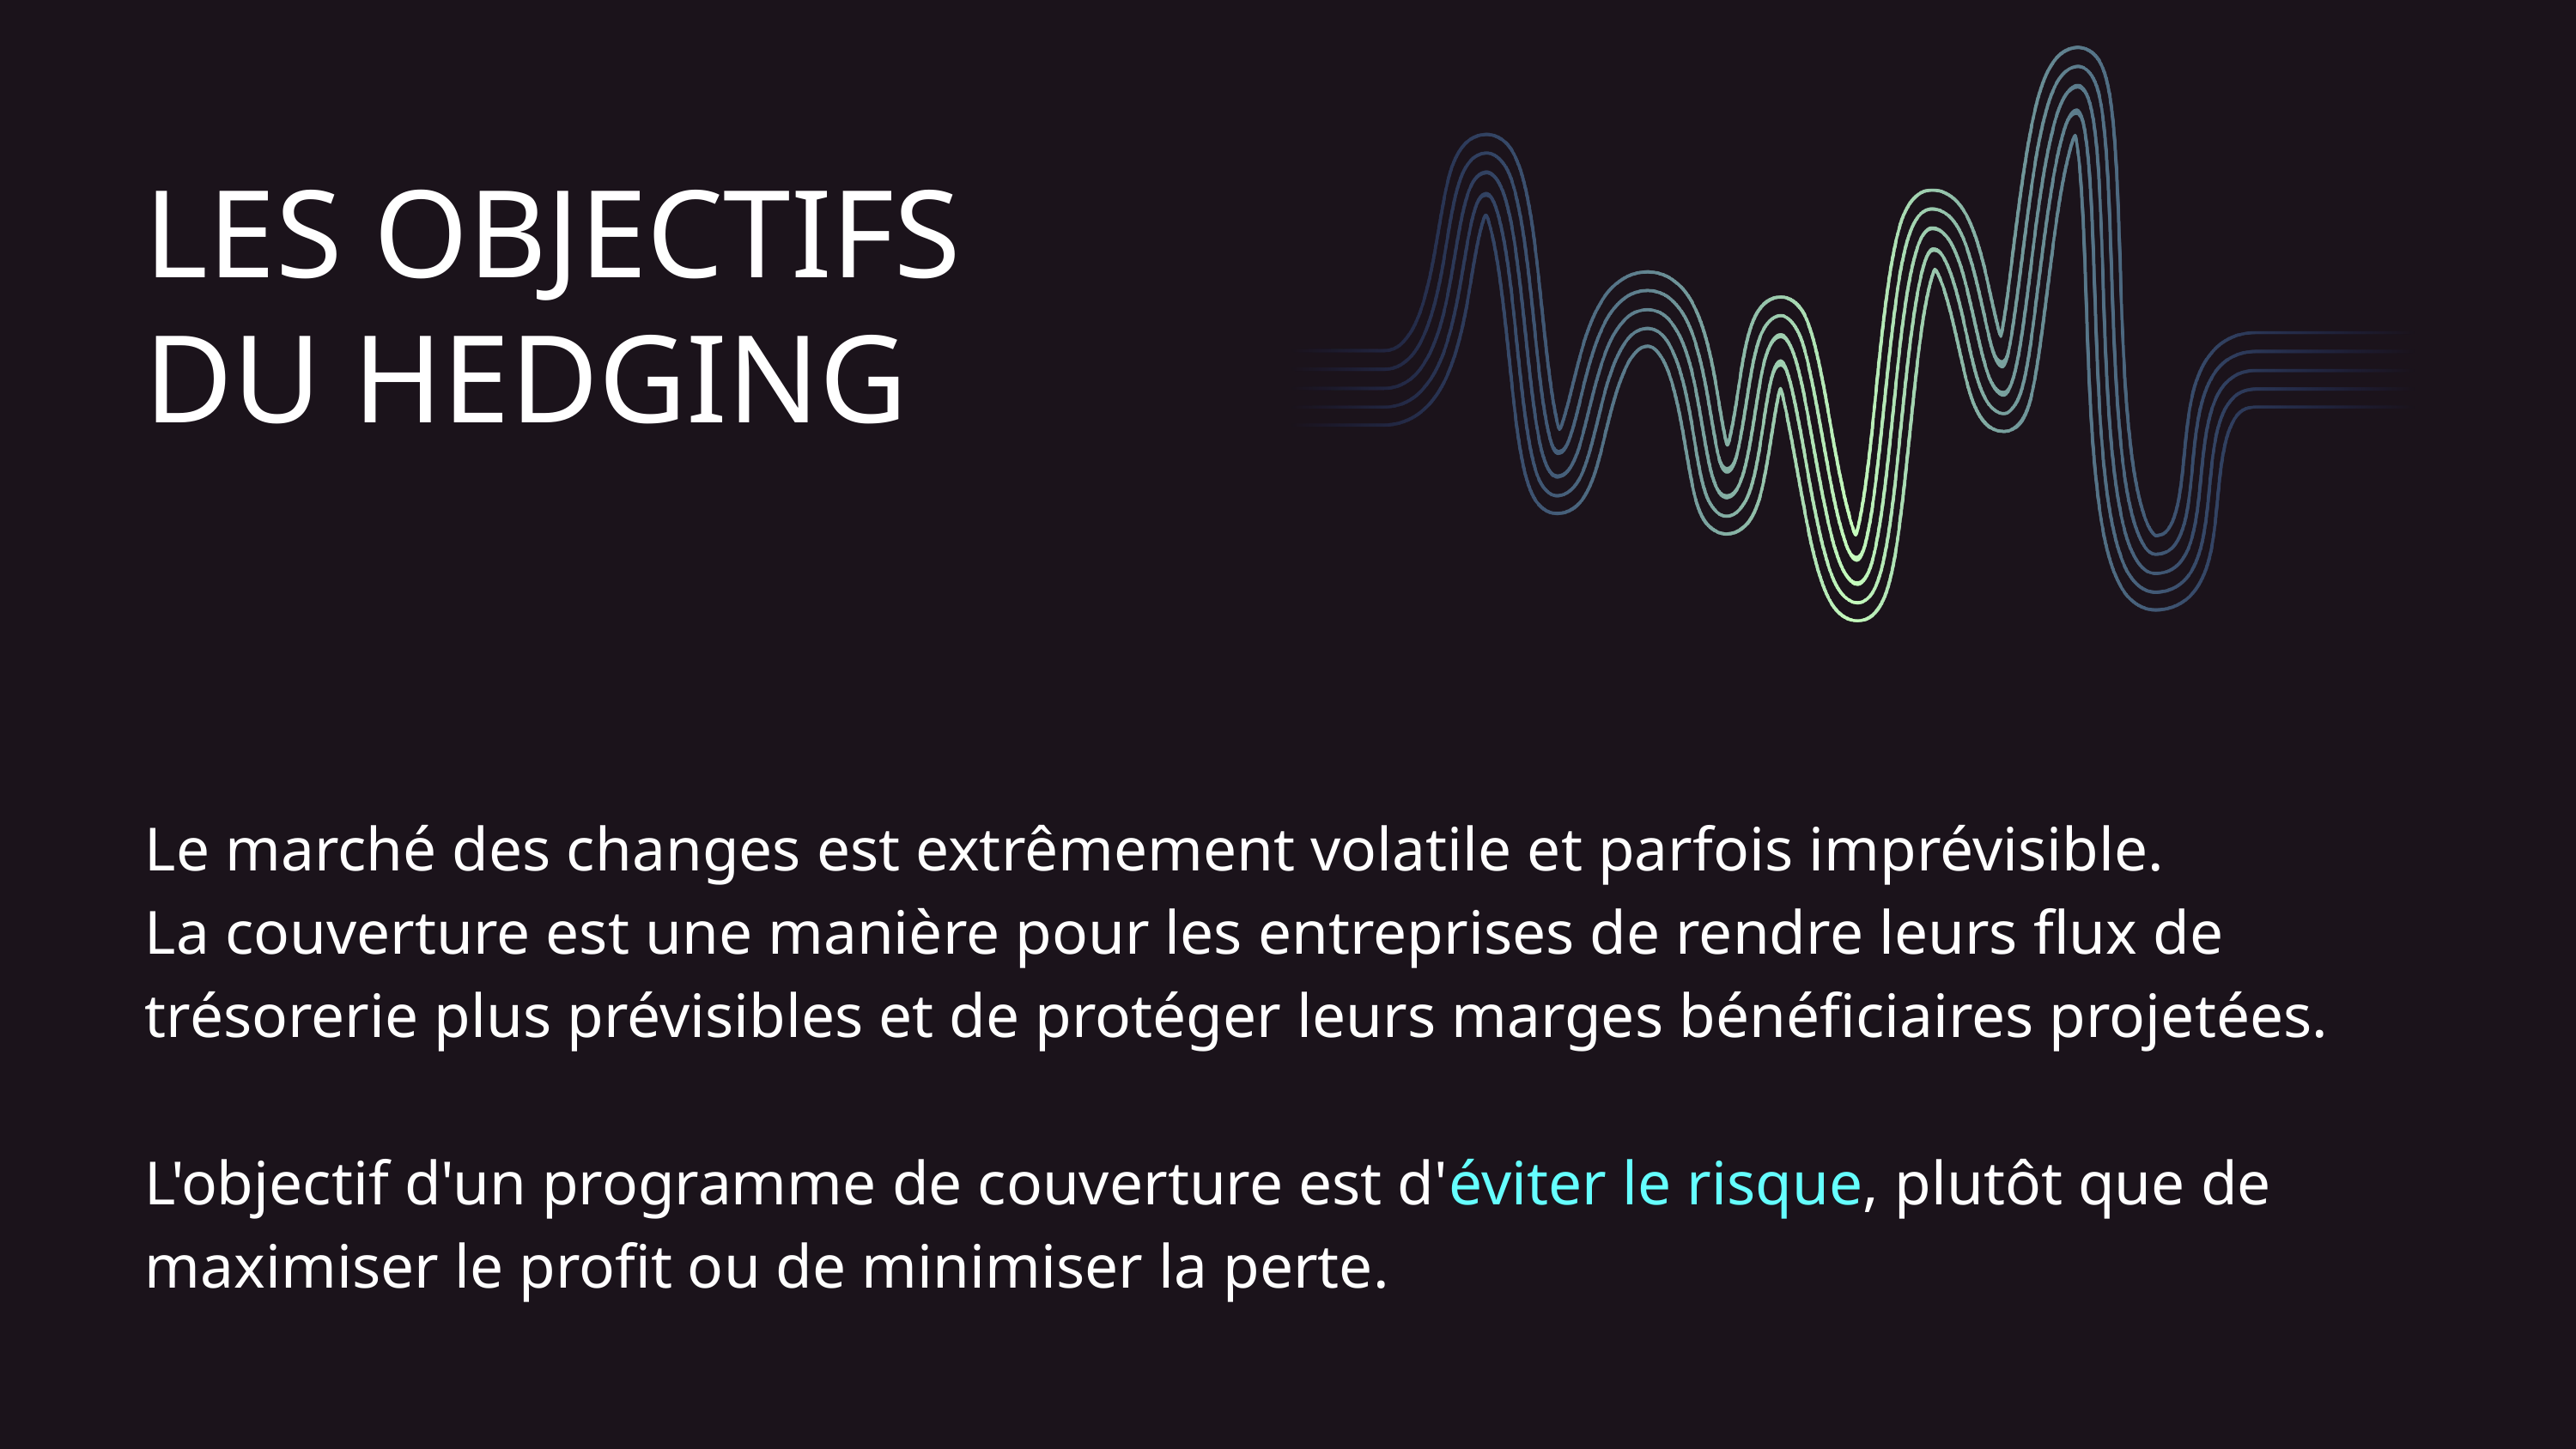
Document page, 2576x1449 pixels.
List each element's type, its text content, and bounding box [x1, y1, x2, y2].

text_box LES OBJECTIFS DU HEDGING [144, 156, 1049, 448]
text_box Le marché des changes est extrêmement volatile et parfois imprévisible. La couverture est une manière pour les entreprises de rendre leurs flux de trésorerie plus prévisibles et de protéger leurs marges bénéficiaires projetées. L'objectif d'un programme de couverture est d'éviter le risque, plutôt que de maximiser le profit ou de minimiser la perte. [144, 799, 2416, 1300]
text_box [1287, 45, 2416, 622]
